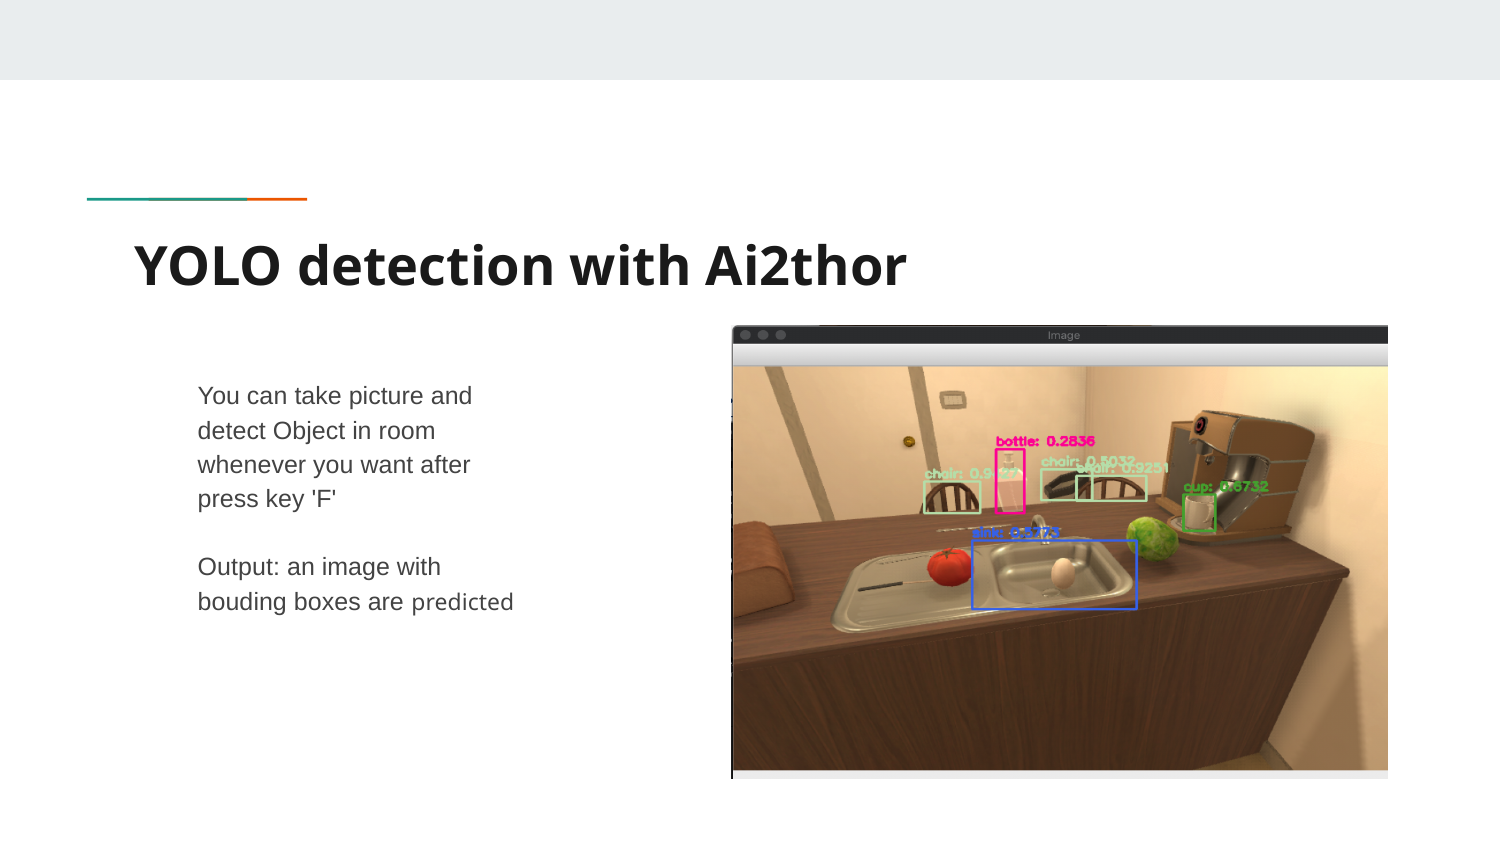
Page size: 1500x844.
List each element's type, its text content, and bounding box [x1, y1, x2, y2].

list You can take picture and detect Object in room whenever you want after press key 'F' Output: an image with bouding boxes are predicted [182, 360, 542, 732]
title YOLO detection with Ai2thor [119, 216, 1381, 305]
picture [730, 325, 1388, 779]
